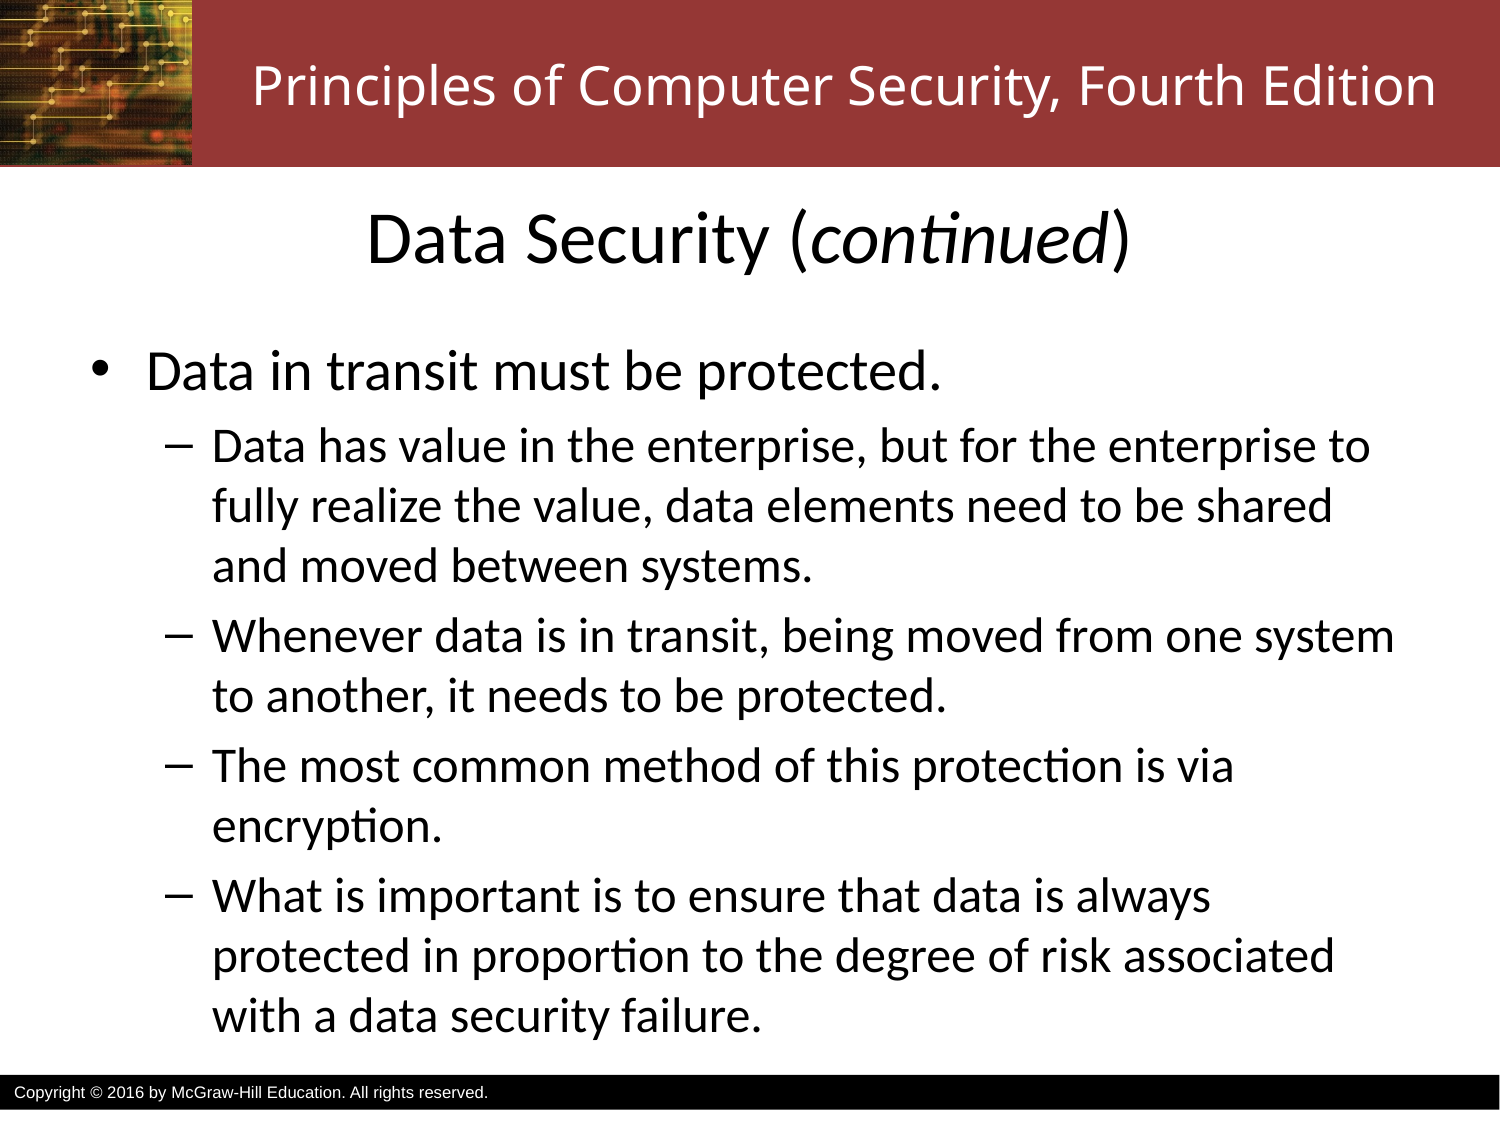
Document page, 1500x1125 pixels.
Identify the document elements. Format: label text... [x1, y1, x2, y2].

picture [0, 0, 192, 165]
title Data Security (continued) [75, 181, 1425, 324]
list Data in transit must be protected. Data has value in the enterprise, but for the enterprise to fully realize the value, data elements need to be shared and moved between systems. Whenever data is in transit, being moved from one system to another, it needs to be protected. The most common method of this protection is via encryption. What is important is to ensure that data is always protected in proportion to the degree of risk associated with a data security failure. [75, 324, 1425, 1005]
